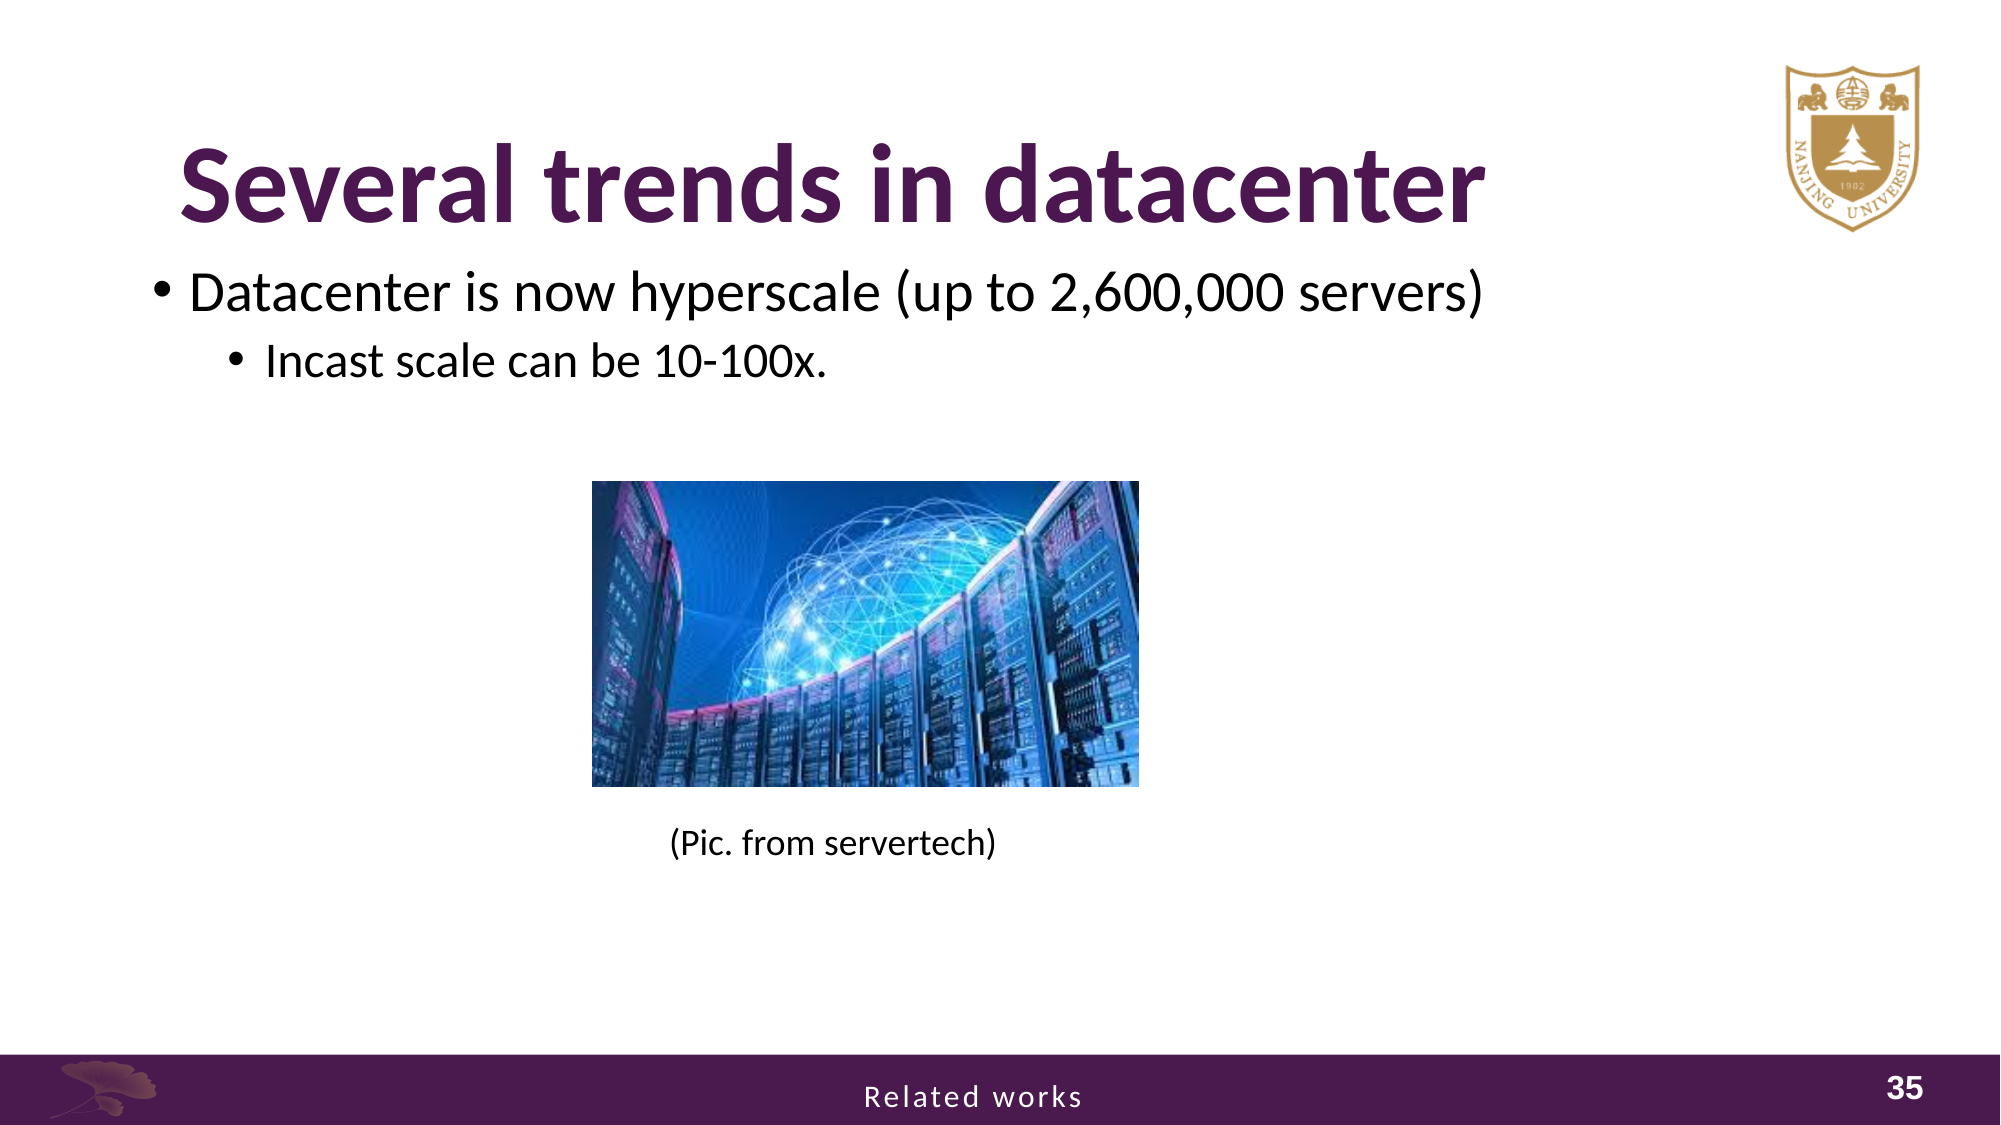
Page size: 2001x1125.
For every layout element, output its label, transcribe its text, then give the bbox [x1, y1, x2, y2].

list Related works [759, 1057, 1186, 1123]
slide_number 35 [1495, 1060, 1939, 1113]
text_box (Pic. from servertech) [654, 811, 1014, 871]
text_box Datacenter is now hyperscale (up to 2,600,000 servers) Incast scale can be 10-100x. [137, 253, 1863, 968]
picture [15, 1044, 196, 1125]
picture [1758, 47, 1939, 248]
picture [592, 481, 1139, 787]
text_box Several trends in datacenter [141, 103, 1527, 253]
